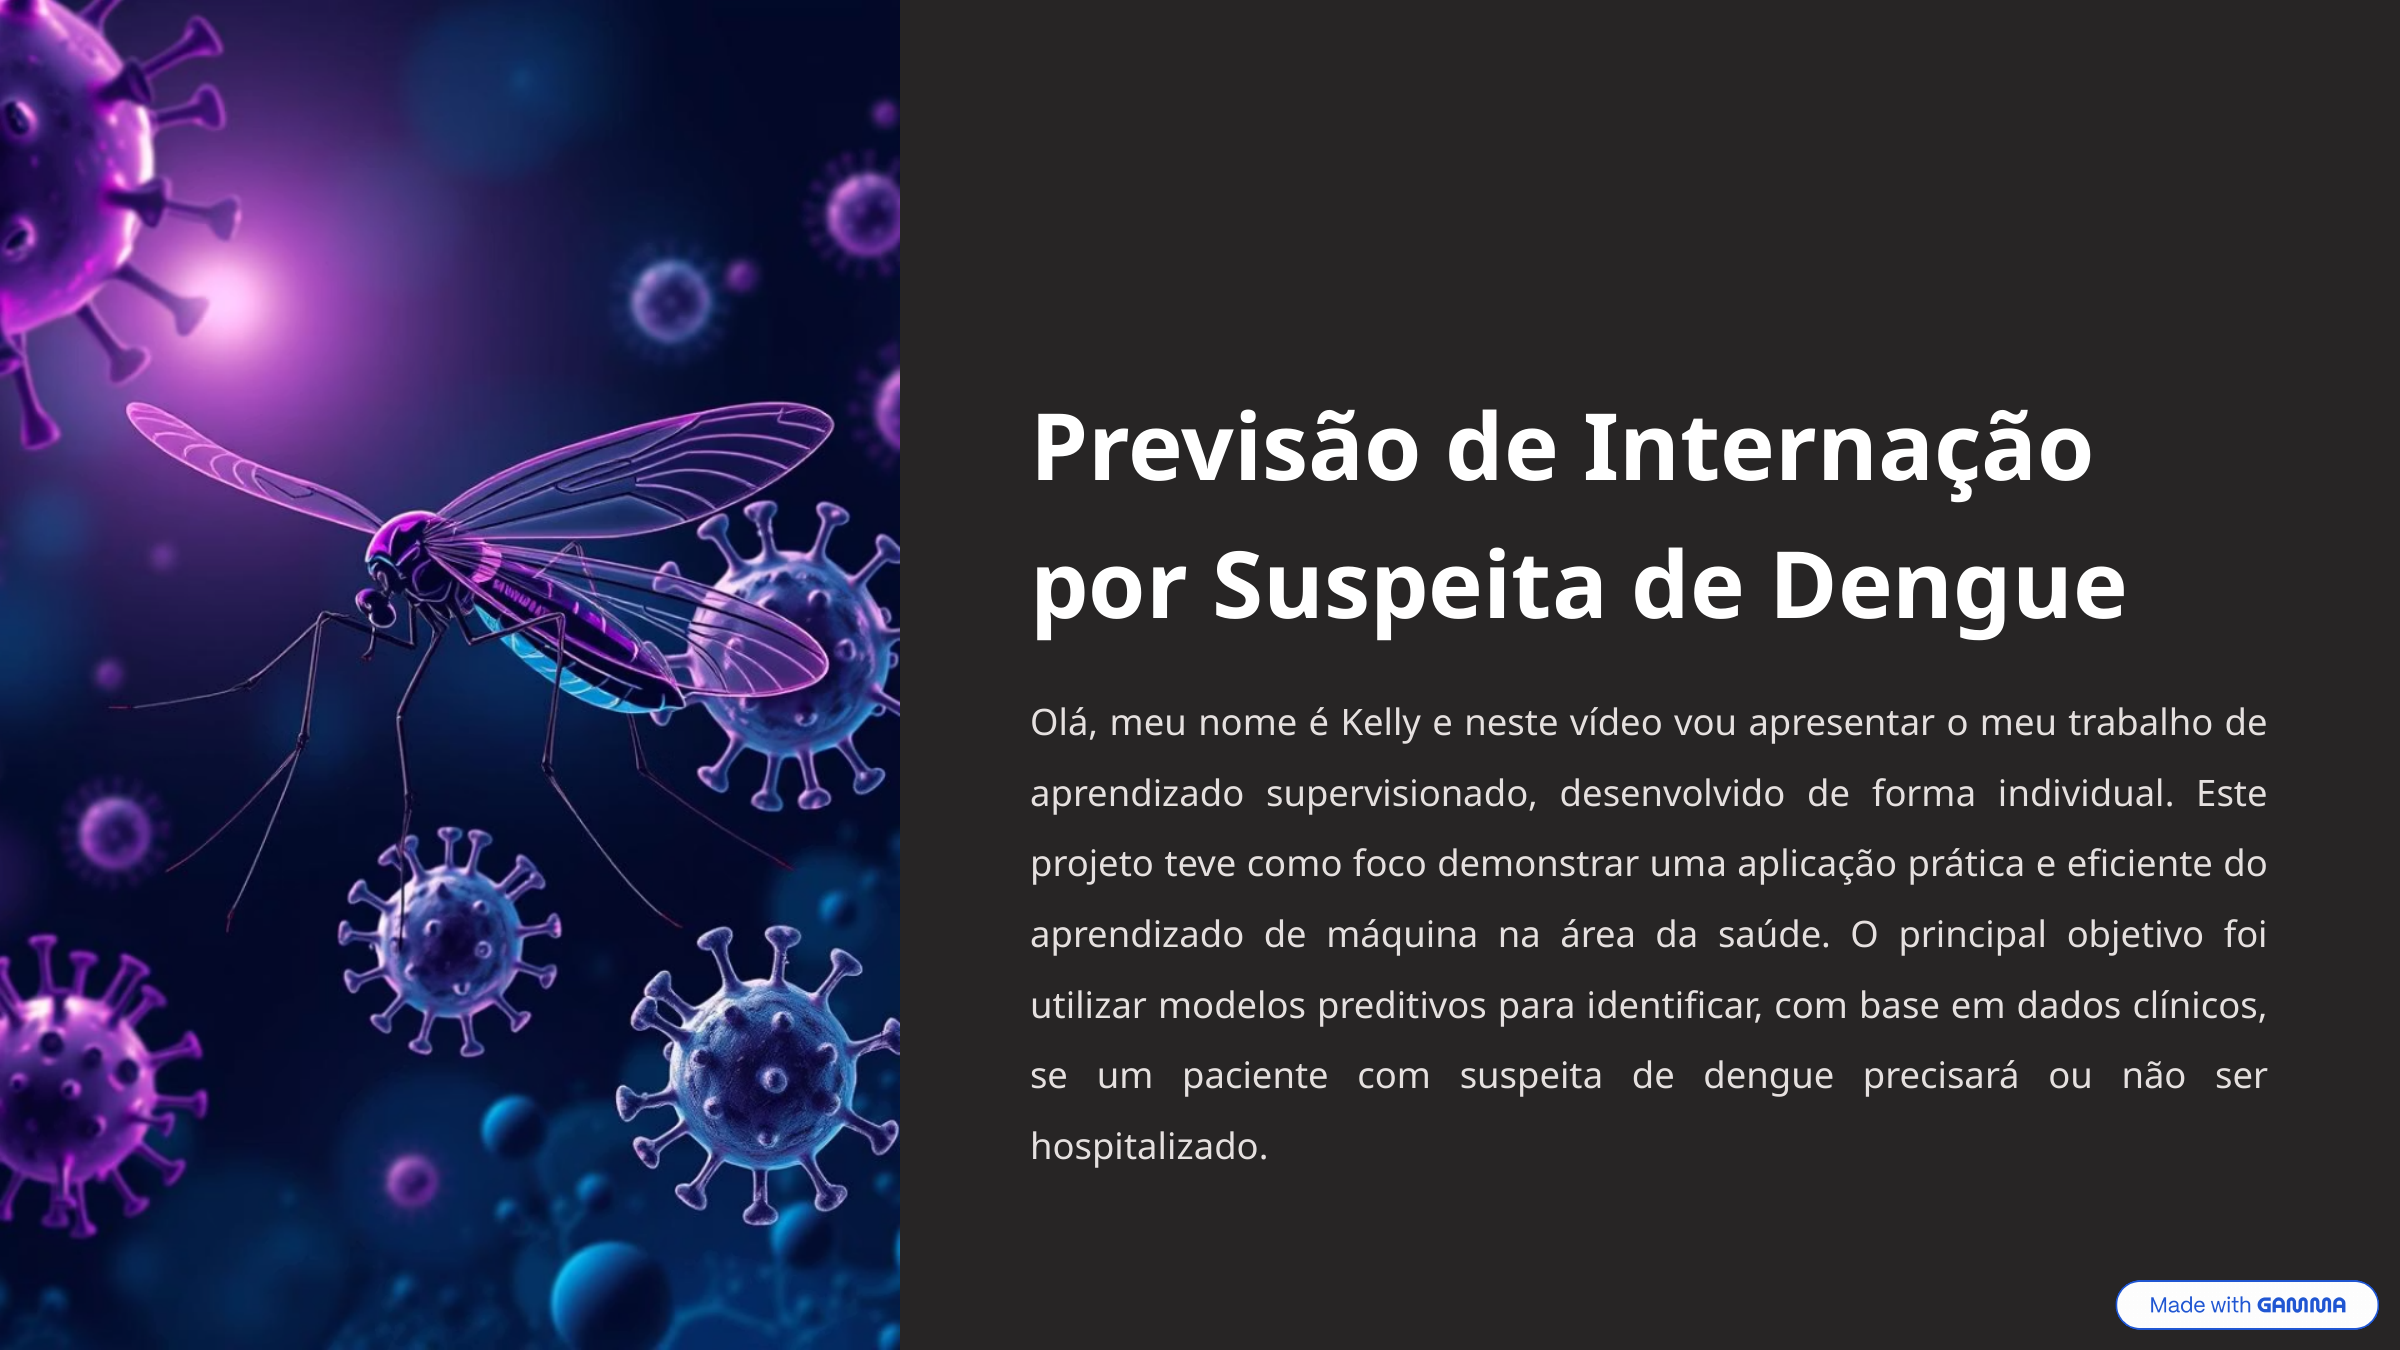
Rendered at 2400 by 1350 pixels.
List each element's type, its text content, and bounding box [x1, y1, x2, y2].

picture [2106, 1271, 2389, 1339]
picture [0, 0, 901, 1350]
text_box Previsão de Internação por Suspeita de Dengue [1030, 361, 2270, 594]
text_box Olá, meu nome é Kelly e neste vídeo vou apresentar o meu trabalho de aprendizado supervisionado, desenvolvido de forma individual. Este projeto teve como foco demonstrar uma aplicação prática e eficiente do aprendizado de máquina na área da saúde. O principal objetivo foi utilizar modelos preditivos para identificar, com base em dados clínicos, se um paciente com suspeita de dengue precisará ou não ser hospitalizado. [1030, 671, 2270, 851]
